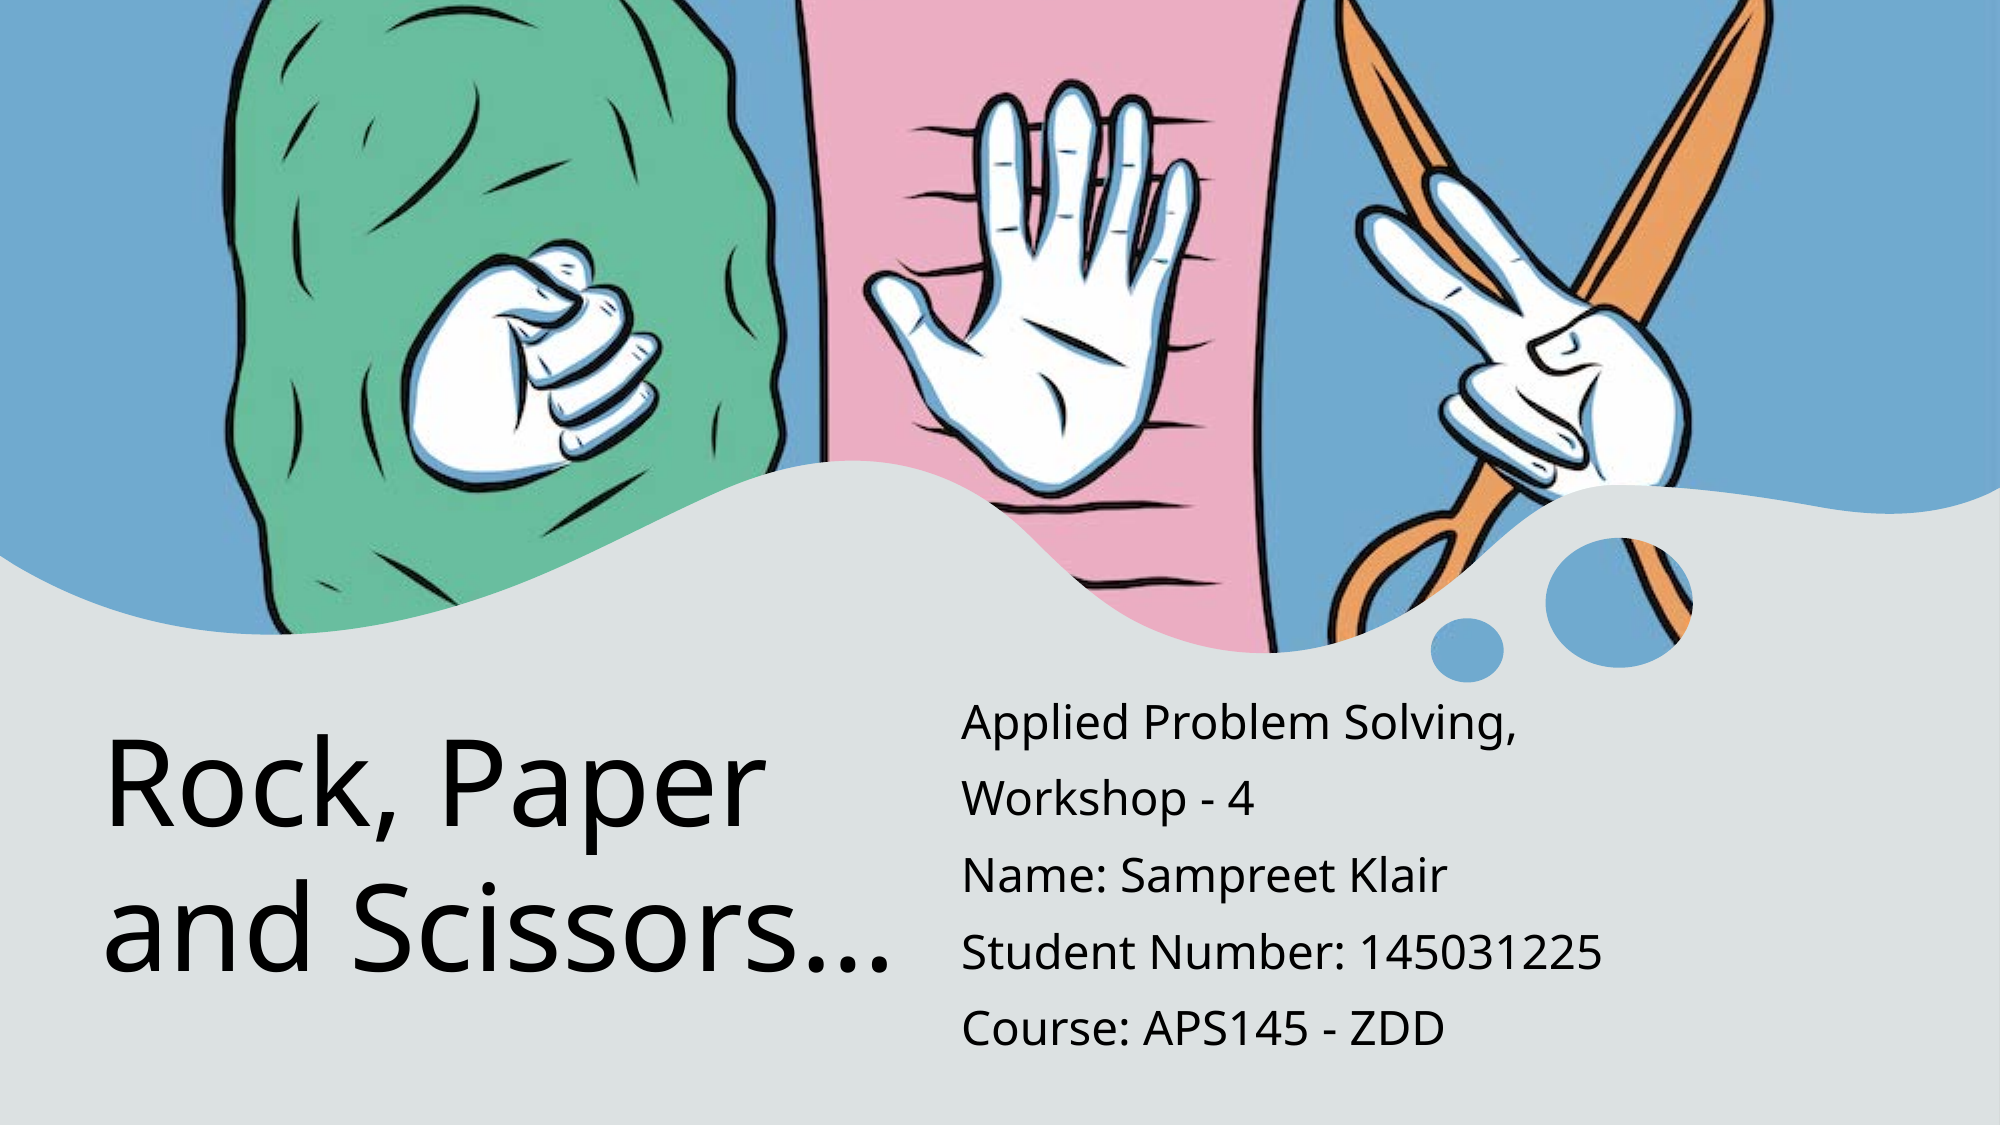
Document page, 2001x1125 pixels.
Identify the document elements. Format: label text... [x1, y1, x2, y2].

subtitle Applied Problem Solving, Workshop - 4 Name: Sampreet Klair Student Number: 145031225 Course: APS145 - ZDD [946, 683, 1713, 1065]
title Rock, Paper and Scissors… [86, 683, 946, 1042]
picture [0, 0, 2000, 683]
text_box [0, 683, 2000, 1125]
